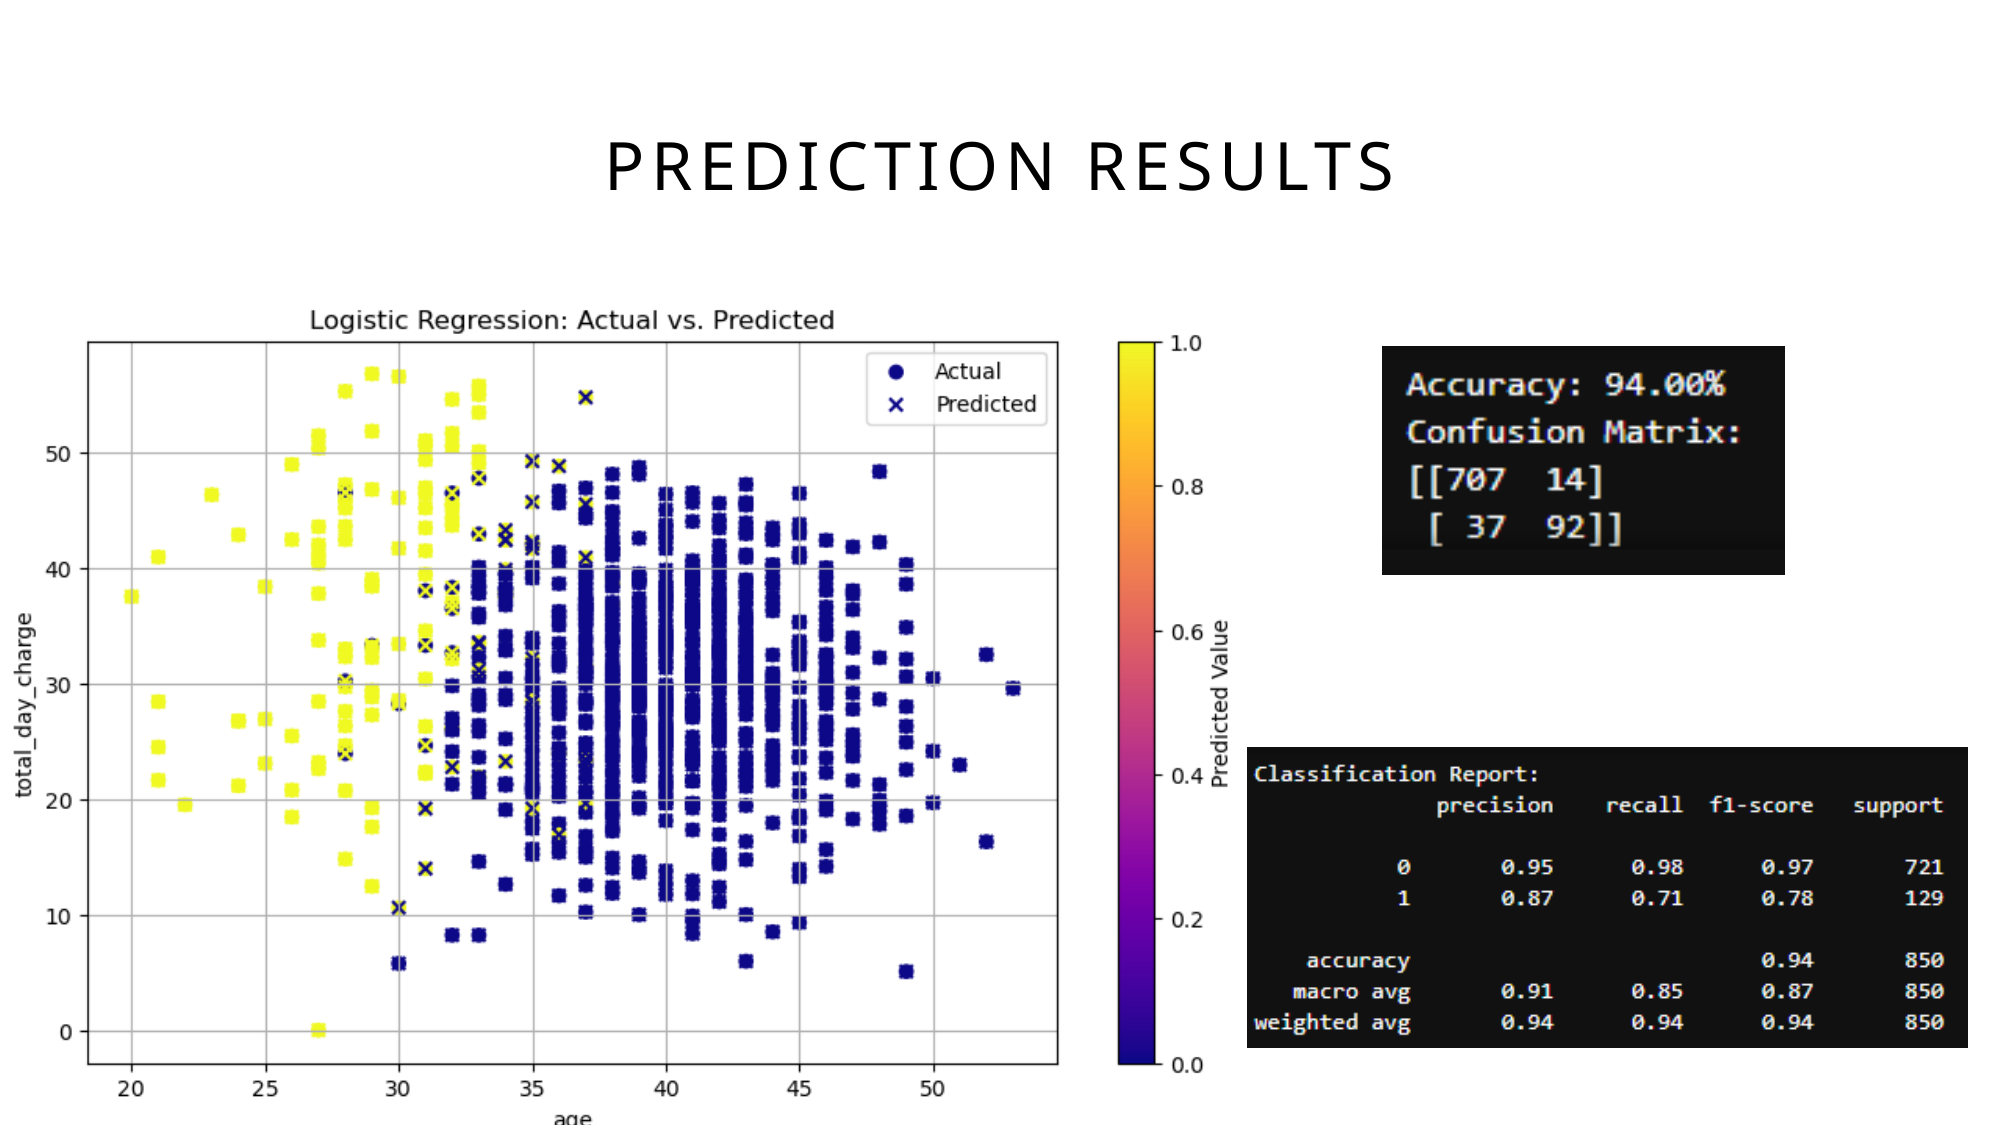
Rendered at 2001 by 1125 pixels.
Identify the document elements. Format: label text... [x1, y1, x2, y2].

picture [0, 297, 1969, 1125]
title Prediction results [137, 59, 1863, 278]
picture [1381, 346, 1785, 575]
